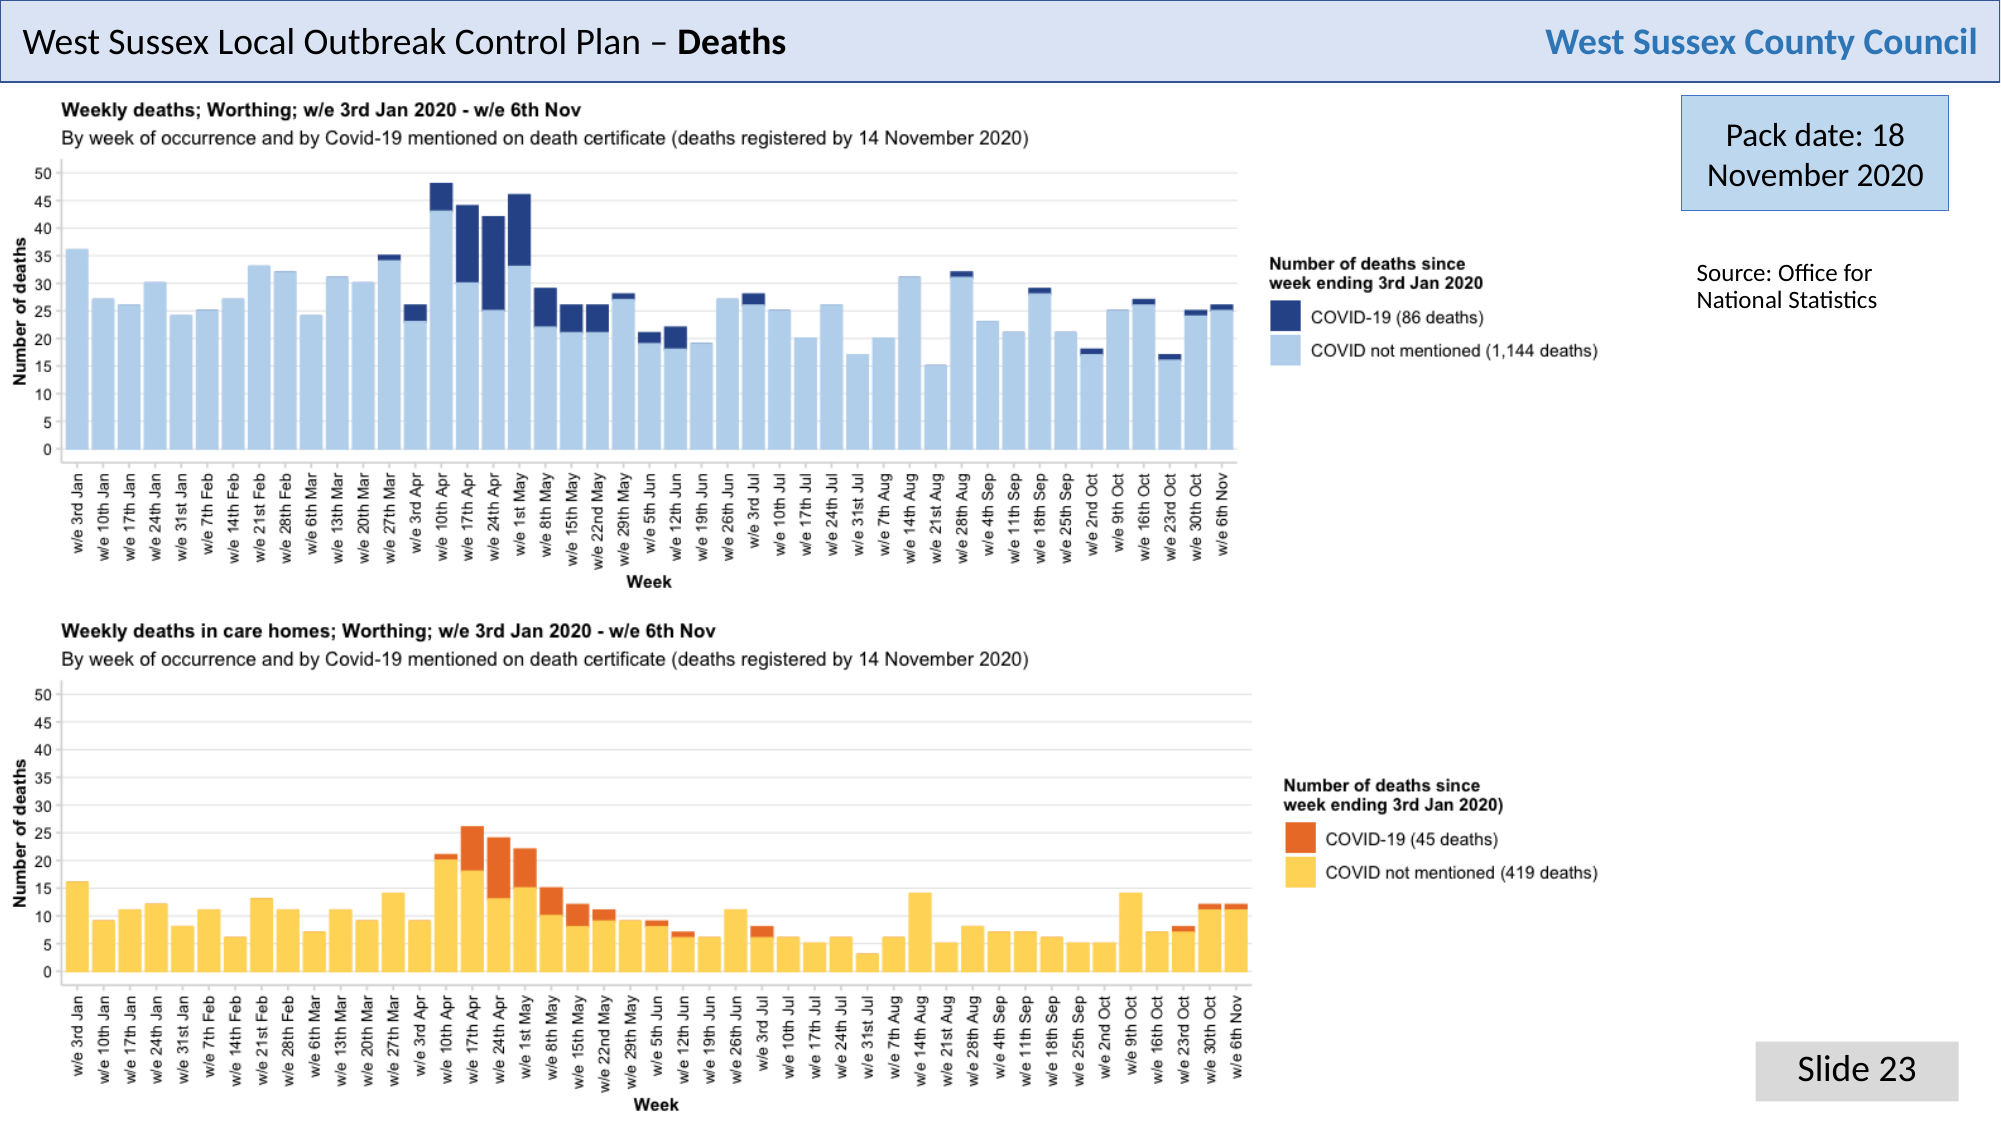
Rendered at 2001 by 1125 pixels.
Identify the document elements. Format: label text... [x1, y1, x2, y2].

picture [3, 91, 1619, 602]
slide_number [1681, 95, 1949, 211]
list Slide 23 [1755, 1041, 1959, 1102]
picture [3, 612, 1619, 1125]
list Source: Office for National Statistics [1681, 252, 1959, 289]
